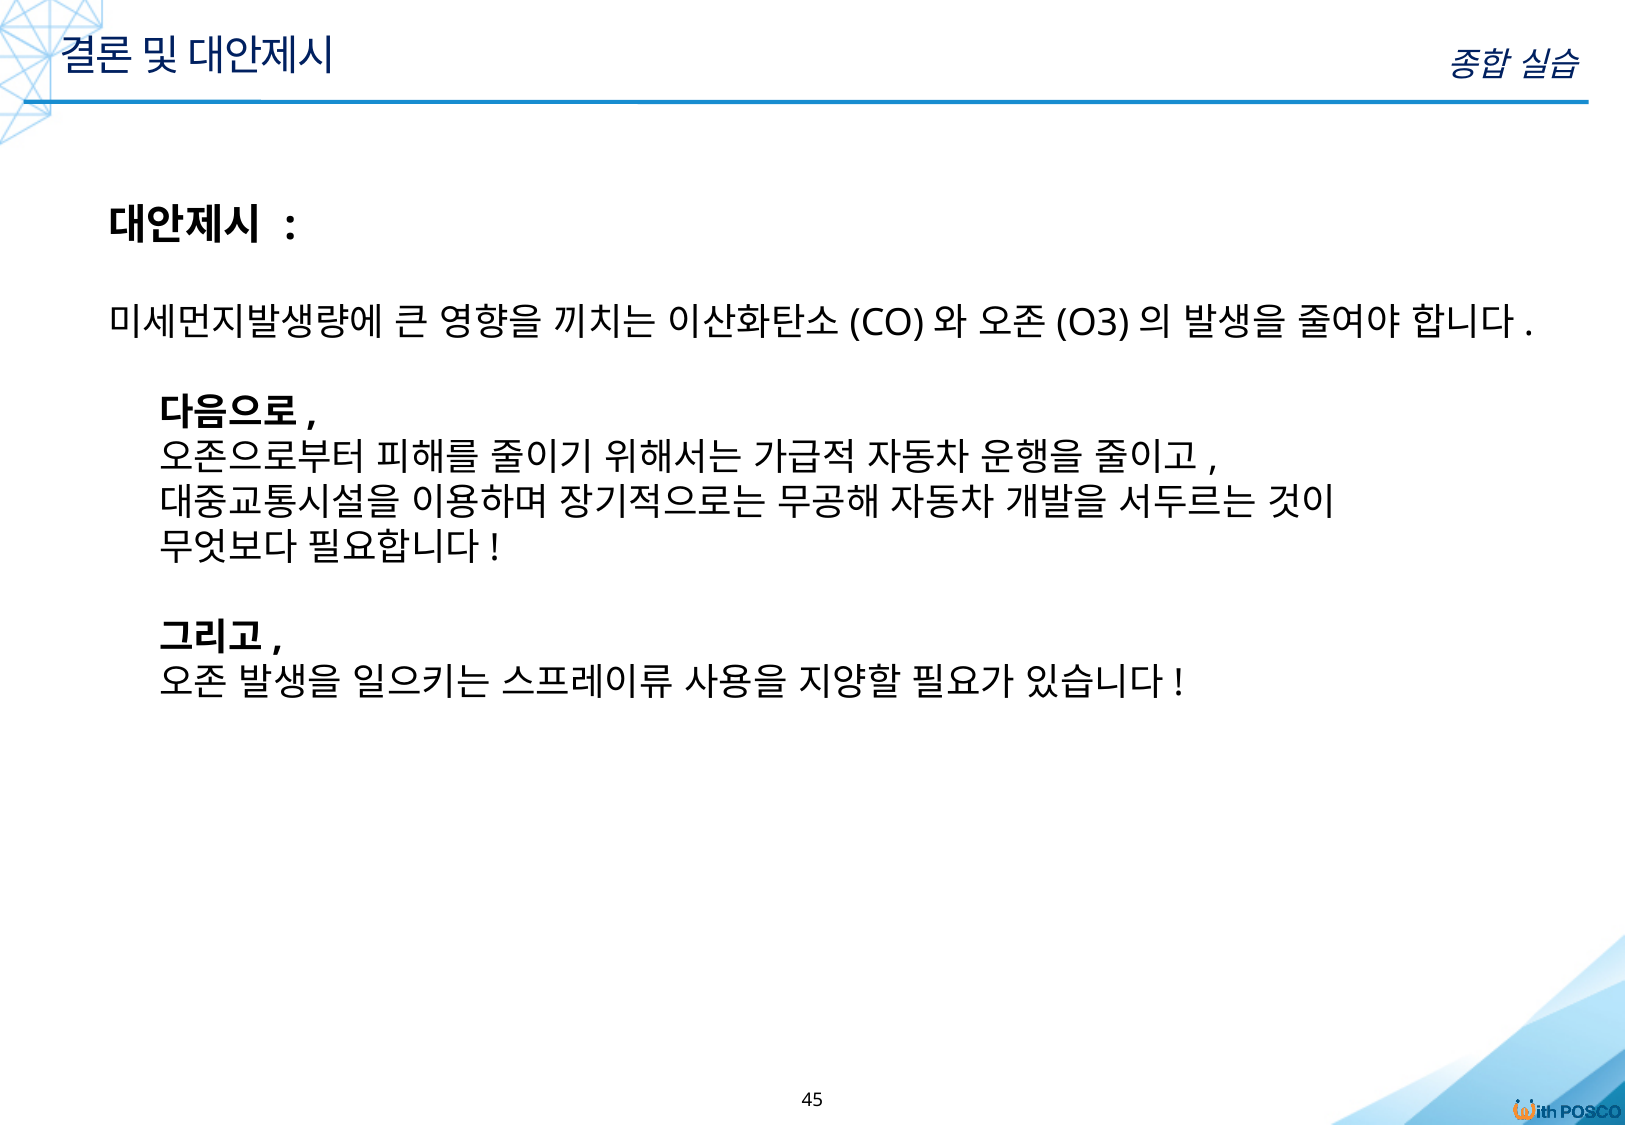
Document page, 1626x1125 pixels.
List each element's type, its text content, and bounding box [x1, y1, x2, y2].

text_box 결론 및 대안제시 [44, 21, 1321, 87]
picture [0, 0, 1625, 1125]
text_box 종합 실습 [1321, 35, 1594, 81]
text_box 대안제시 : 미세먼지발생량에 큰 영향을 끼치는 이산화탄소(CO)와 오존(O3)의 발생을 줄여야 합니다. 다음으로, 오존으로부터 피해를 줄이기 위해서는 가급적 자동차 운행을 줄이고, 대중교통시설을 이용하며 장기적으로는 무공해 자동차 개발을 서두르는 것이 무엇보다 필요합니다! 그리고, 오존 발생을 일으키는 스프레이류 사용을 지양할 필요가 있습니다! [93, 190, 1625, 846]
